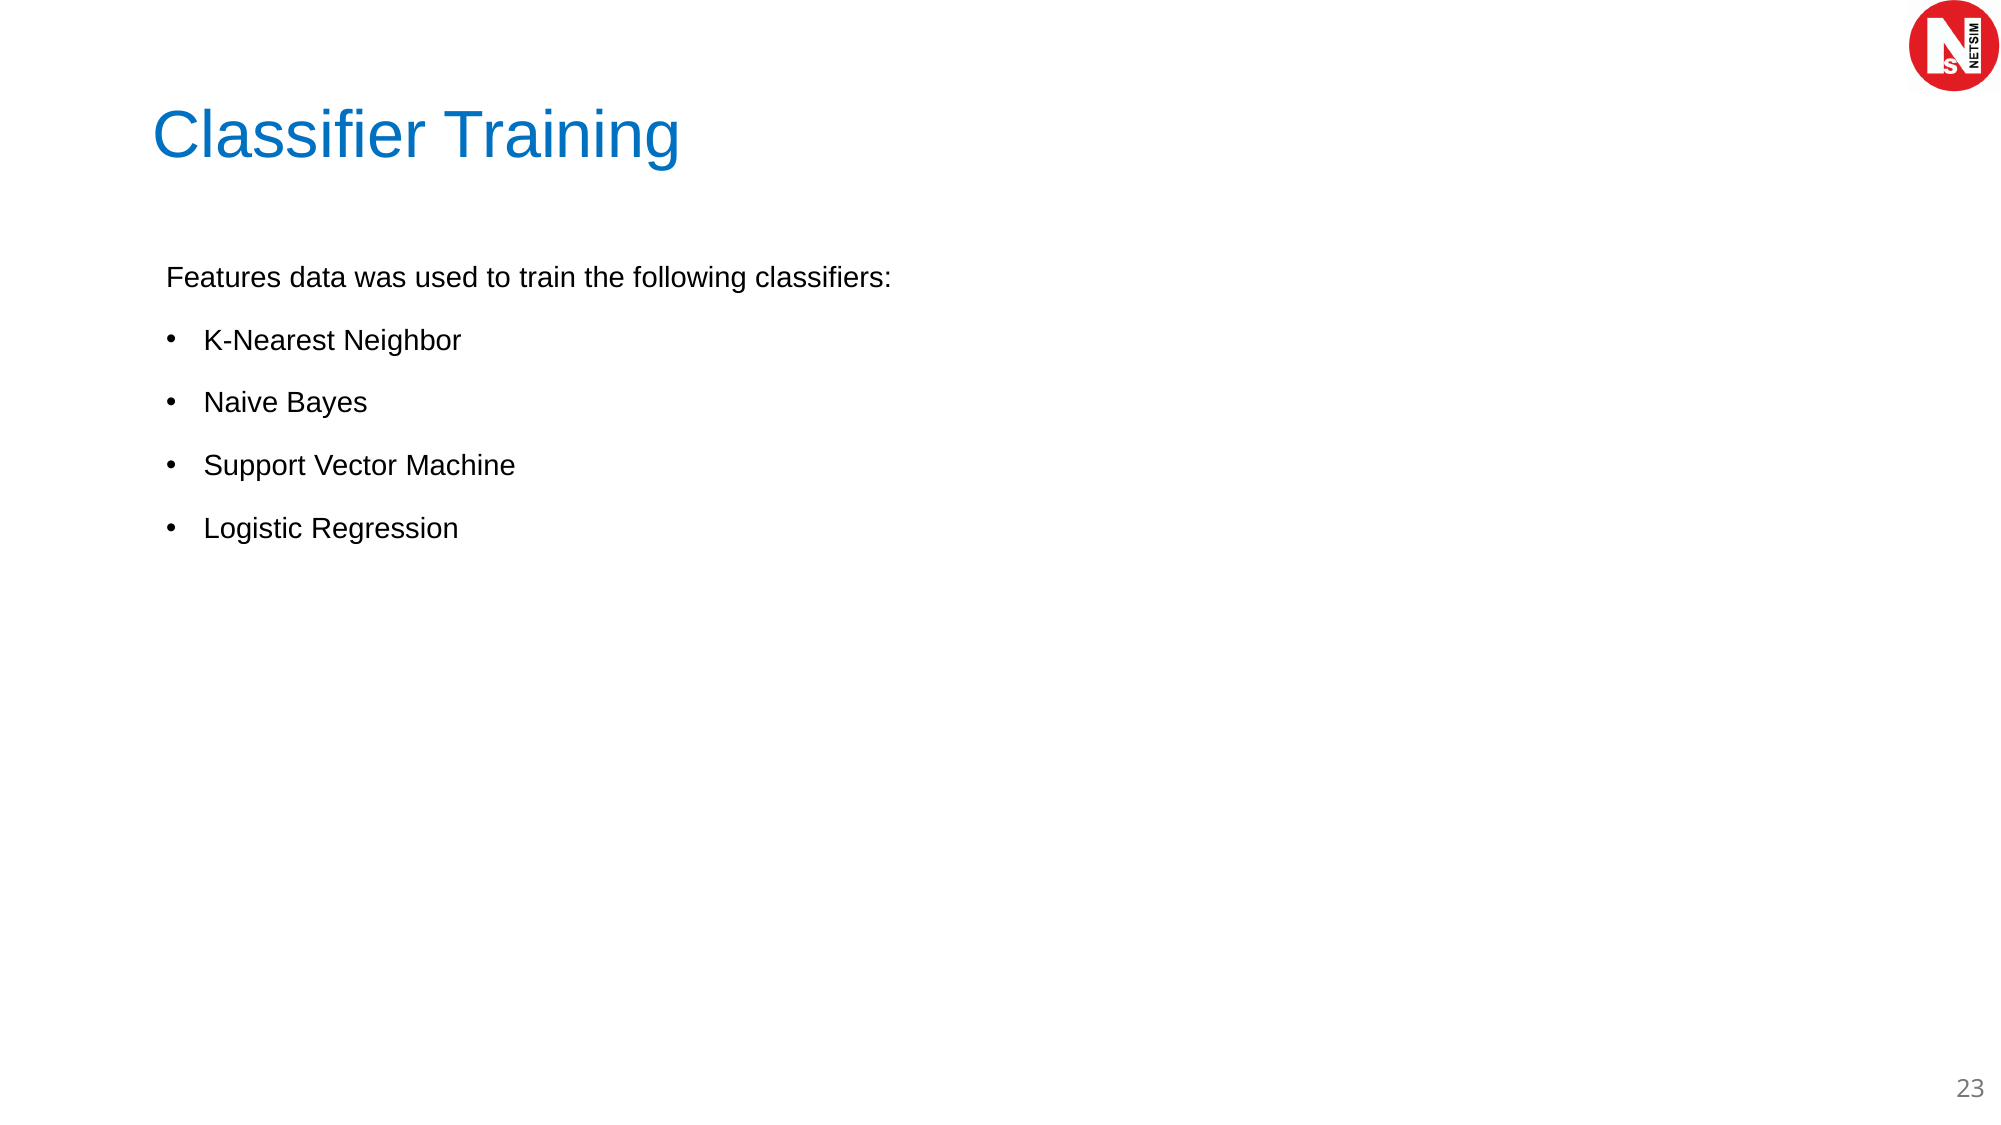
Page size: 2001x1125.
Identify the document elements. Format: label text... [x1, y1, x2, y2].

list Features data was used to train the following classifiers: K-Nearest Neighbor Naive Bayes Support Vector Machine Logistic Regression [151, 243, 1459, 619]
slide_number 22 [1550, 1059, 2000, 1120]
title Classifier Training [137, 59, 1915, 212]
picture [1908, 0, 2000, 92]
